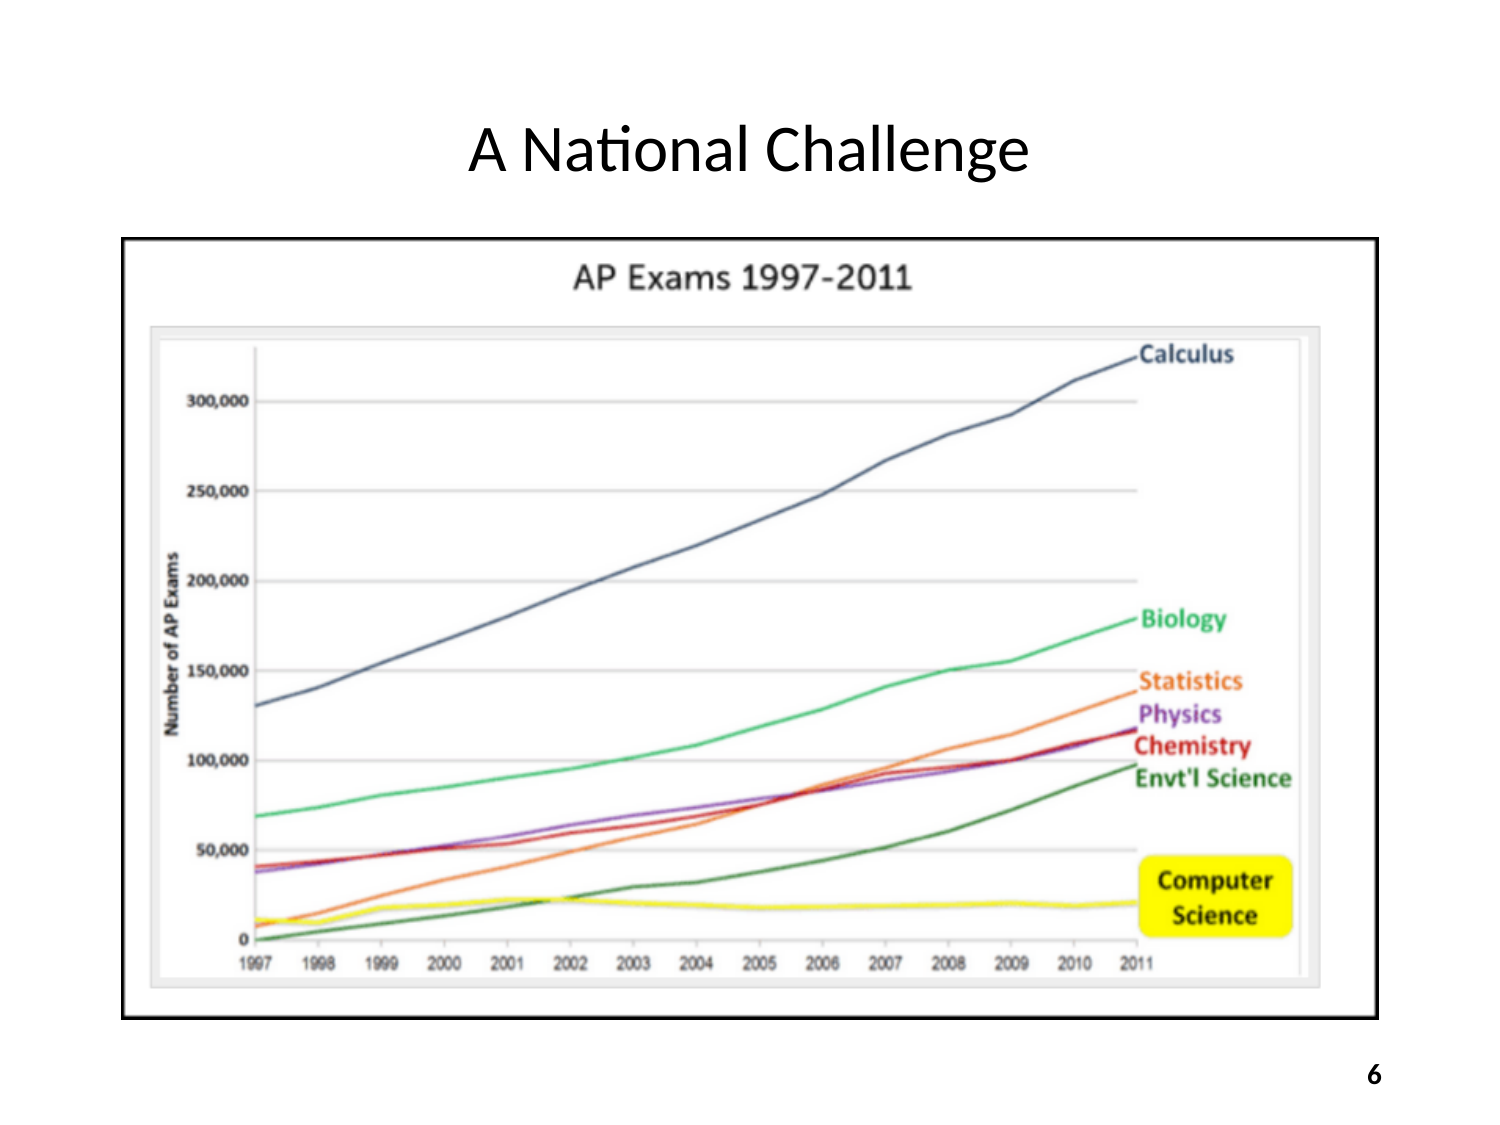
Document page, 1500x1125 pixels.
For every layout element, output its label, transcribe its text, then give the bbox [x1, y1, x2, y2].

picture [121, 237, 1379, 1020]
title A National Challenge [103, 59, 1397, 241]
slide_number 6 [1059, 1042, 1397, 1103]
